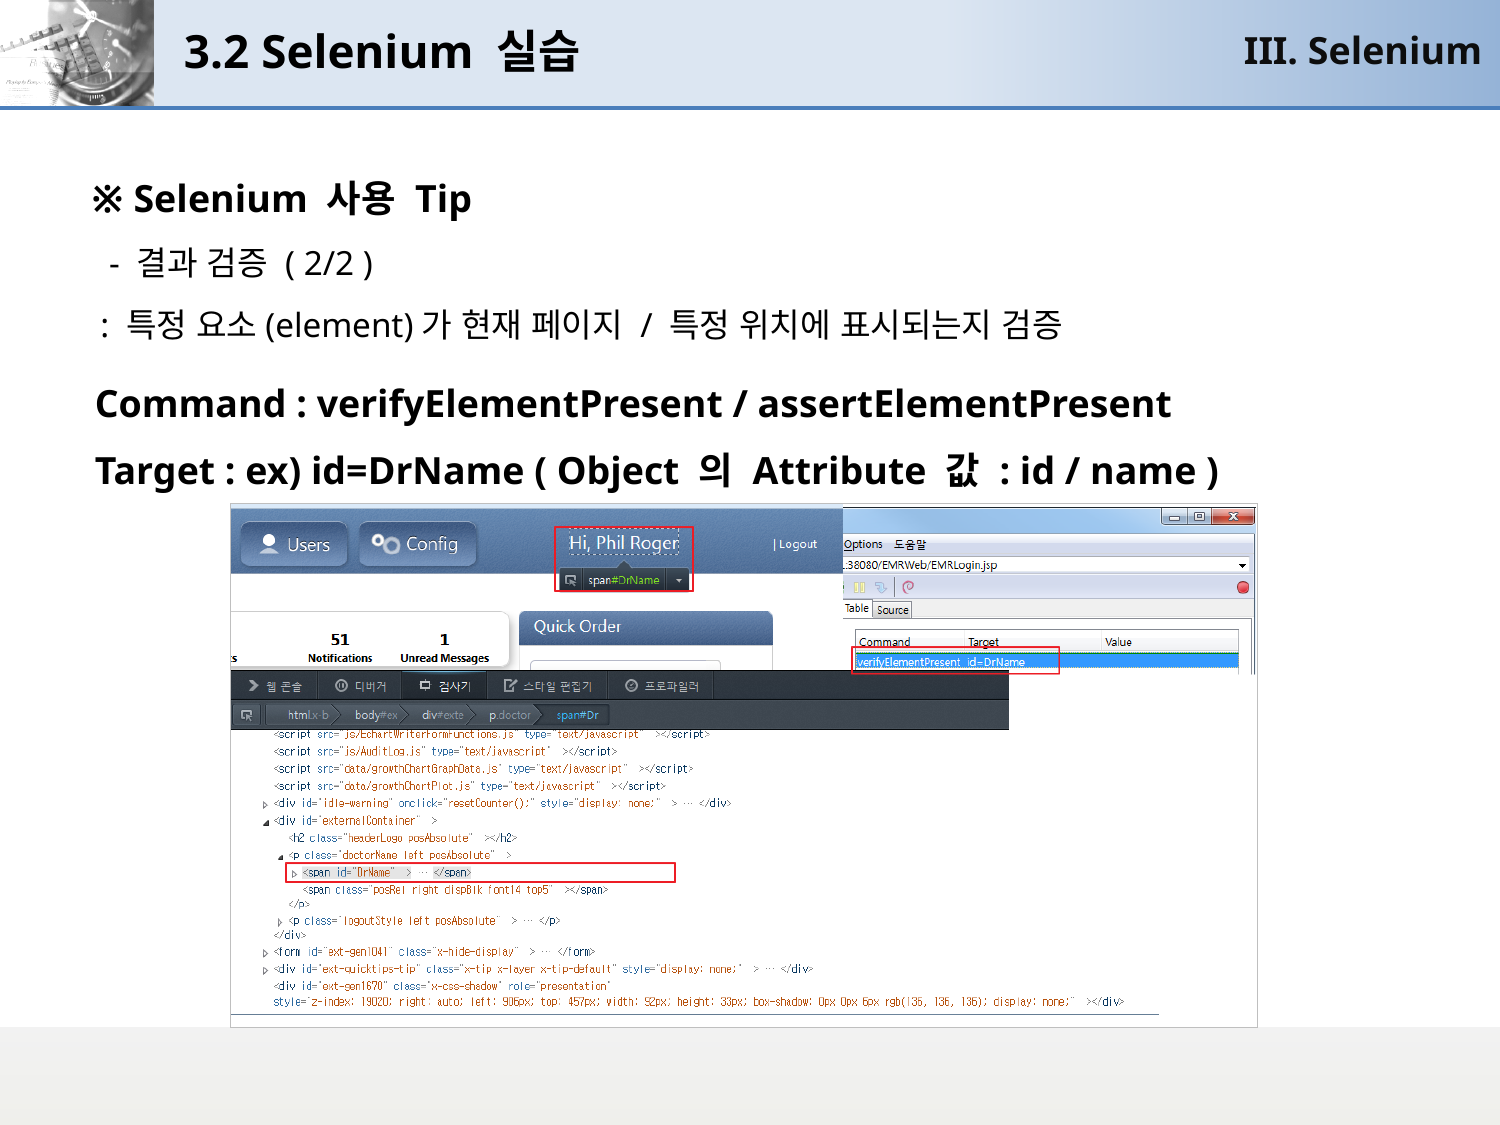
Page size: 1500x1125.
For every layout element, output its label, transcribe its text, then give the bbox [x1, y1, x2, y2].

picture [0, 0, 154, 106]
picture [229, 503, 1259, 1028]
text_box Command : verifyElementPresent / assertElementPresent Target : ex) id=DrName ( Object 의 Attribute 값 : id / name ) [80, 349, 1368, 500]
text_box III. Selenium [1021, 19, 1483, 78]
title 3.2 Selenium 실습 [169, 7, 1056, 94]
list ※ Selenium 사용 Tip - 결과 검증 ( 2/2 ) : 특정 요소(element)가 현재 페이지 / 특정 위치에 표시되는지 검증 [76, 149, 1459, 1012]
